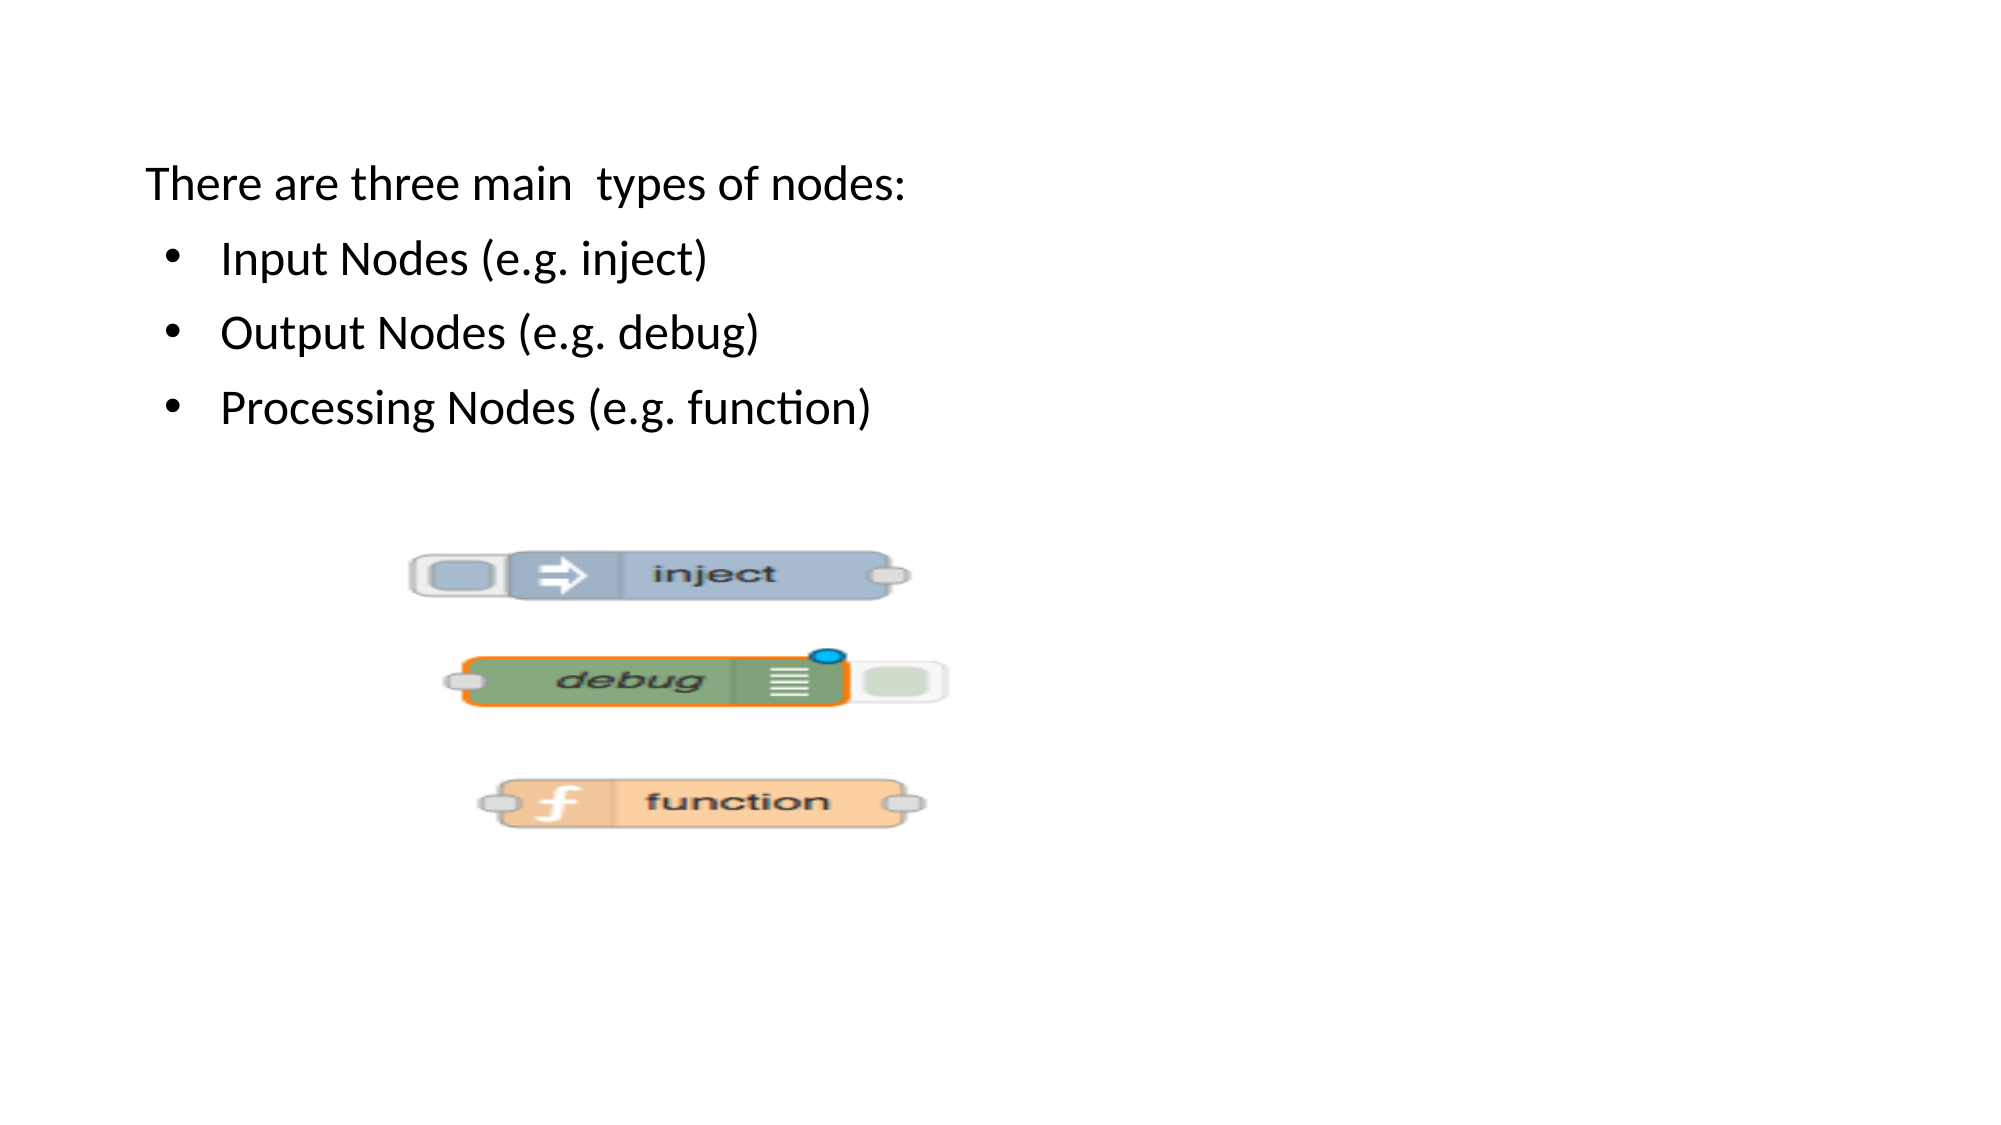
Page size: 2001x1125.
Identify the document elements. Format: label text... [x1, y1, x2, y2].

list There are three main types of nodes: Input Nodes (e.g. inject) Output Nodes (e.g. debug) Processing Nodes (e.g. function) [130, 149, 1856, 864]
picture [315, 511, 1046, 864]
